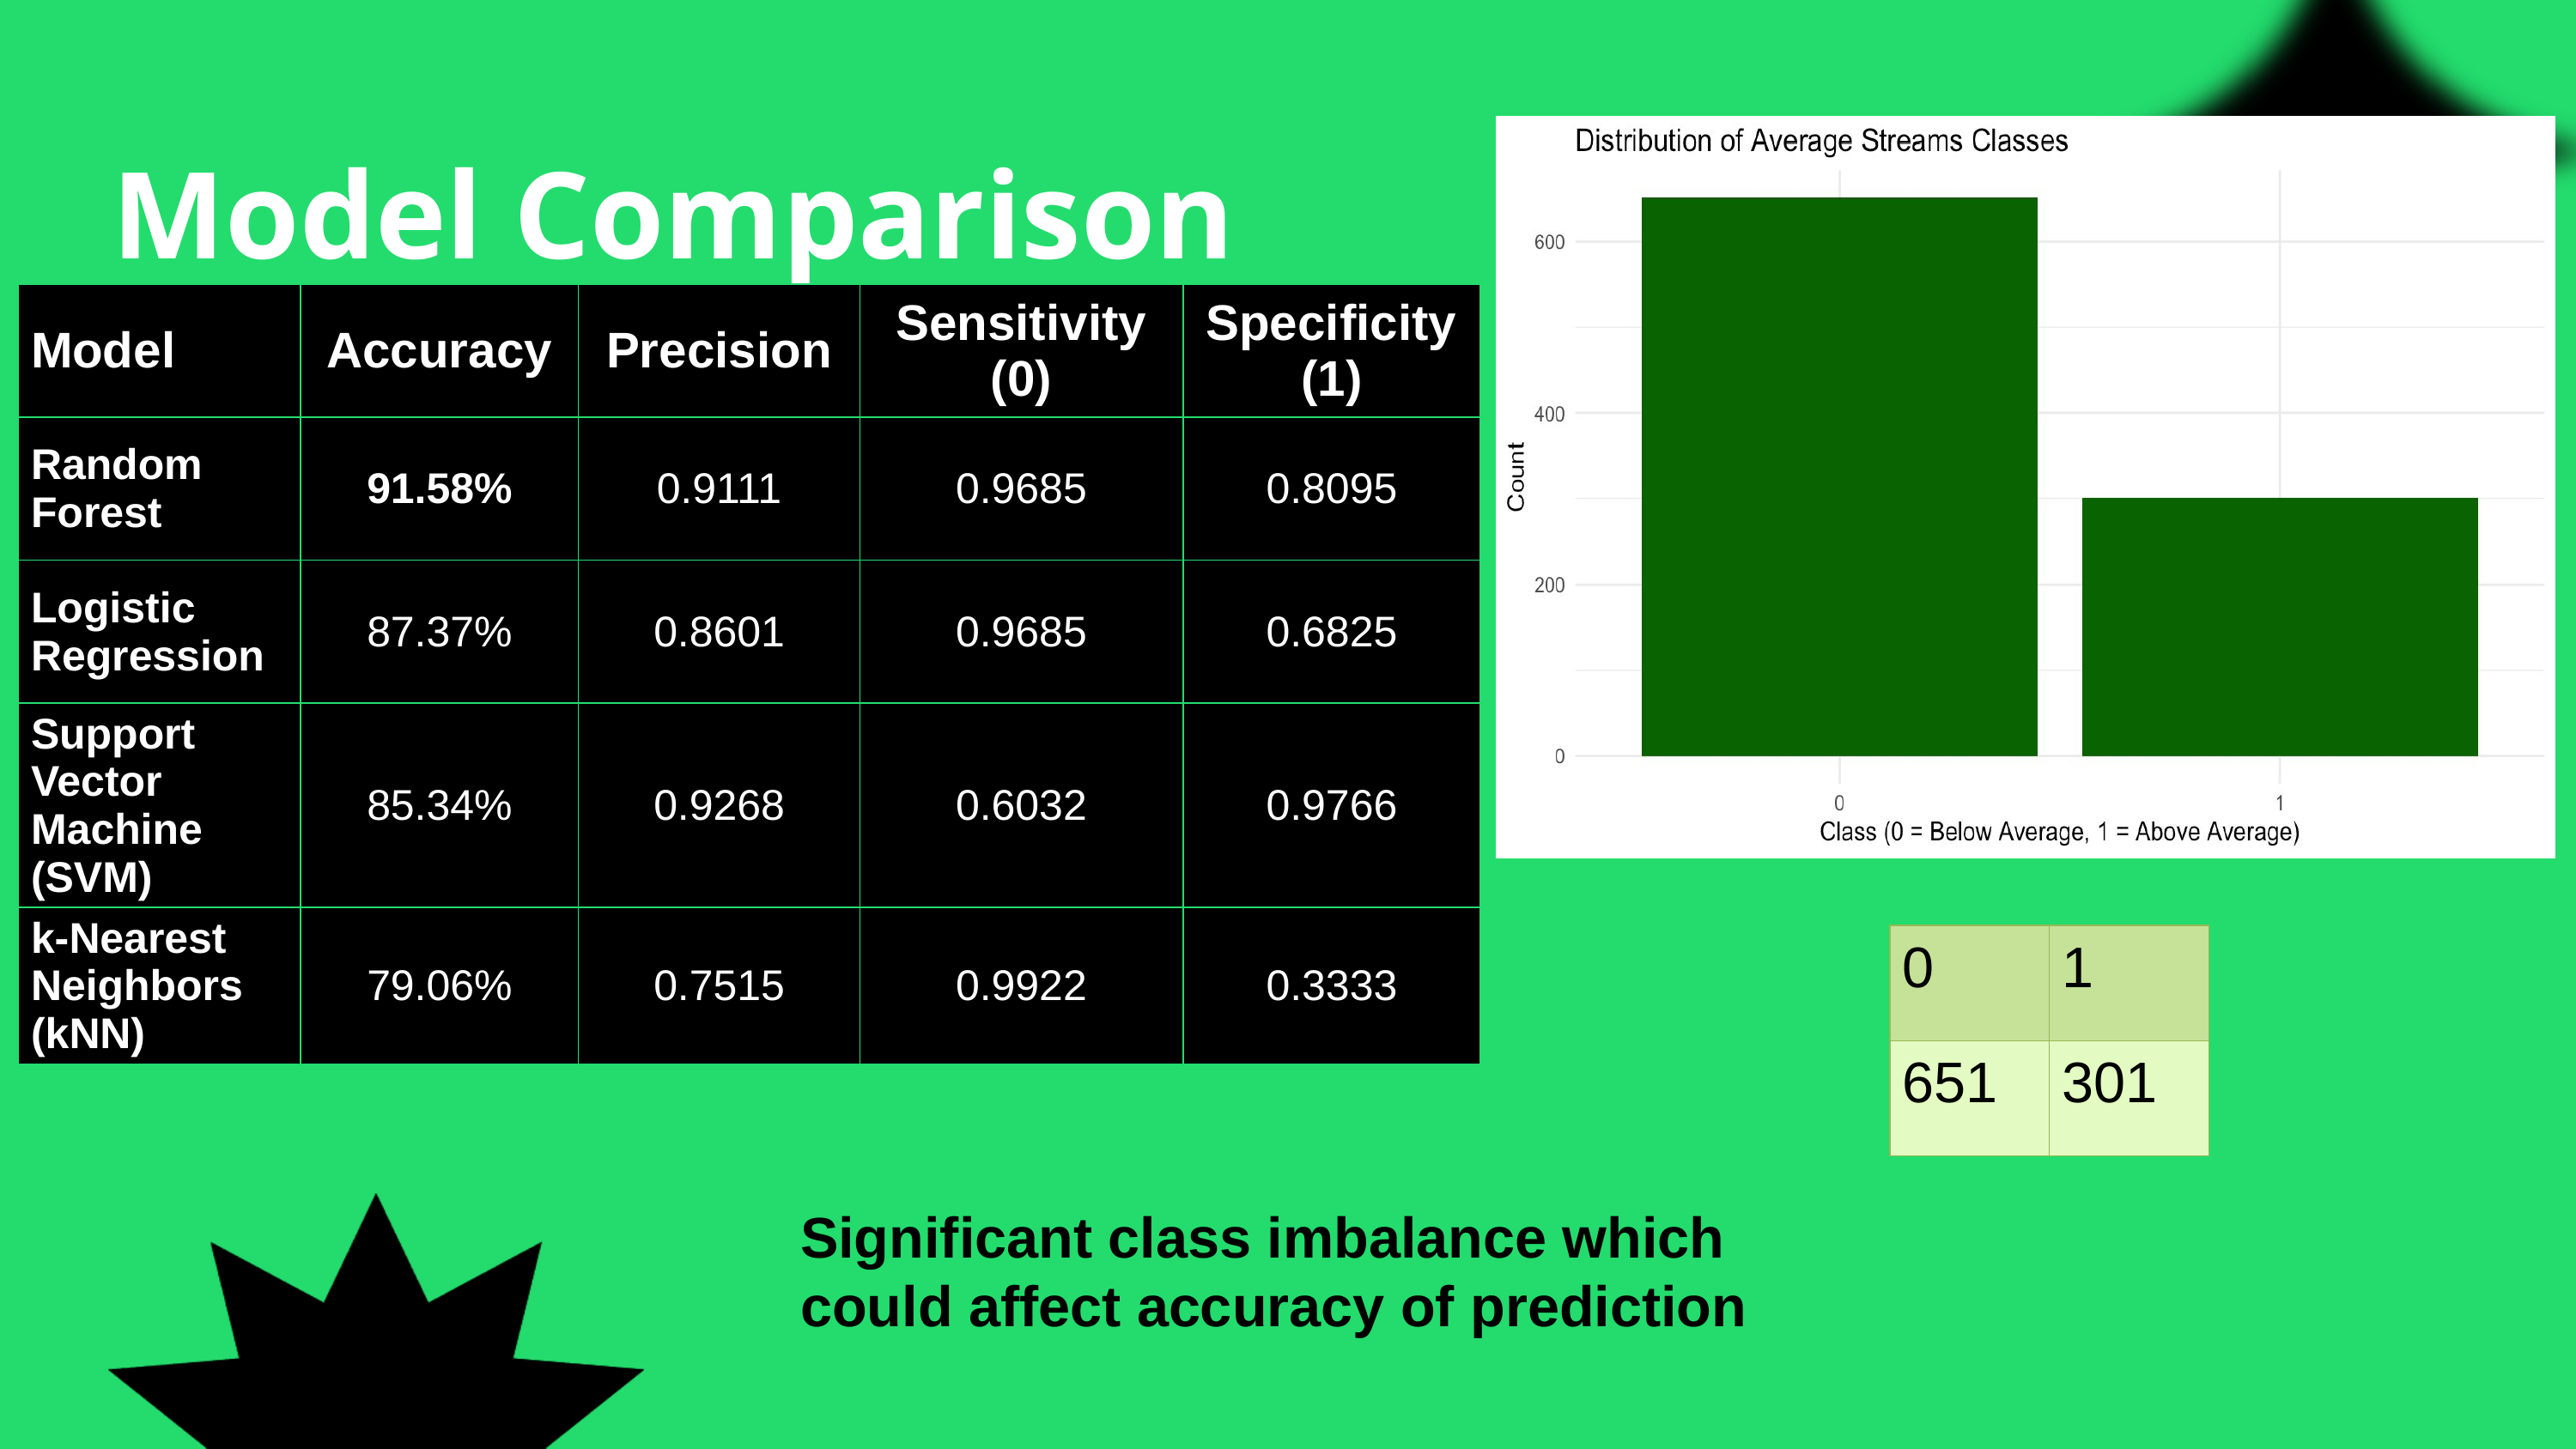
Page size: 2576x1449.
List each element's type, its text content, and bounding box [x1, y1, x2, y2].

text_box [108, 1193, 645, 1449]
table_cell 0.9685 [860, 561, 1182, 702]
table_cell 0.9111 [579, 418, 860, 560]
table_cell 0.7515 [579, 908, 860, 1064]
table_header Accuracy [301, 285, 578, 416]
table_cell 651 [1891, 1041, 2049, 1155]
table_cell k-Nearest Neighbors (kNN) [19, 908, 300, 1064]
table_cell 0.9922 [860, 908, 1182, 1064]
table_cell Random Forest [19, 418, 300, 560]
table_cell 0.8095 [1184, 418, 1479, 560]
table_header Precision [579, 285, 860, 416]
table_cell 85.34% [301, 704, 578, 906]
text_box Model Comparison [0, 0, 1399, 451]
table_cell Logistic Regression [19, 561, 300, 702]
table_cell Support Vector Machine (SVM) [19, 704, 300, 906]
table_cell 301 [2050, 1041, 2208, 1155]
table_header Sensitivity (0) [860, 285, 1182, 416]
table_cell 0.6825 [1184, 561, 1479, 702]
table_cell 91.58% [301, 418, 578, 560]
table_cell 87.37% [301, 561, 578, 702]
table_cell 0.9268 [579, 704, 860, 906]
table_header Model [19, 285, 300, 416]
table_header 1 [2050, 926, 2208, 1040]
picture [1495, 115, 2555, 858]
table_cell 0.3333 [1184, 908, 1479, 1064]
table_header 0 [1891, 926, 2049, 1040]
table_cell 79.06% [301, 908, 578, 1064]
text_box [2048, 0, 2576, 452]
table_cell 0.9685 [860, 418, 1182, 560]
text_box Significant class imbalance which could affect accuracy of prediction [787, 1194, 1789, 1345]
table_cell 0.8601 [579, 561, 860, 702]
table_cell 0.9766 [1184, 704, 1479, 906]
table_cell 0.6032 [860, 704, 1182, 906]
table_header Specificity (1) [1184, 285, 1479, 416]
